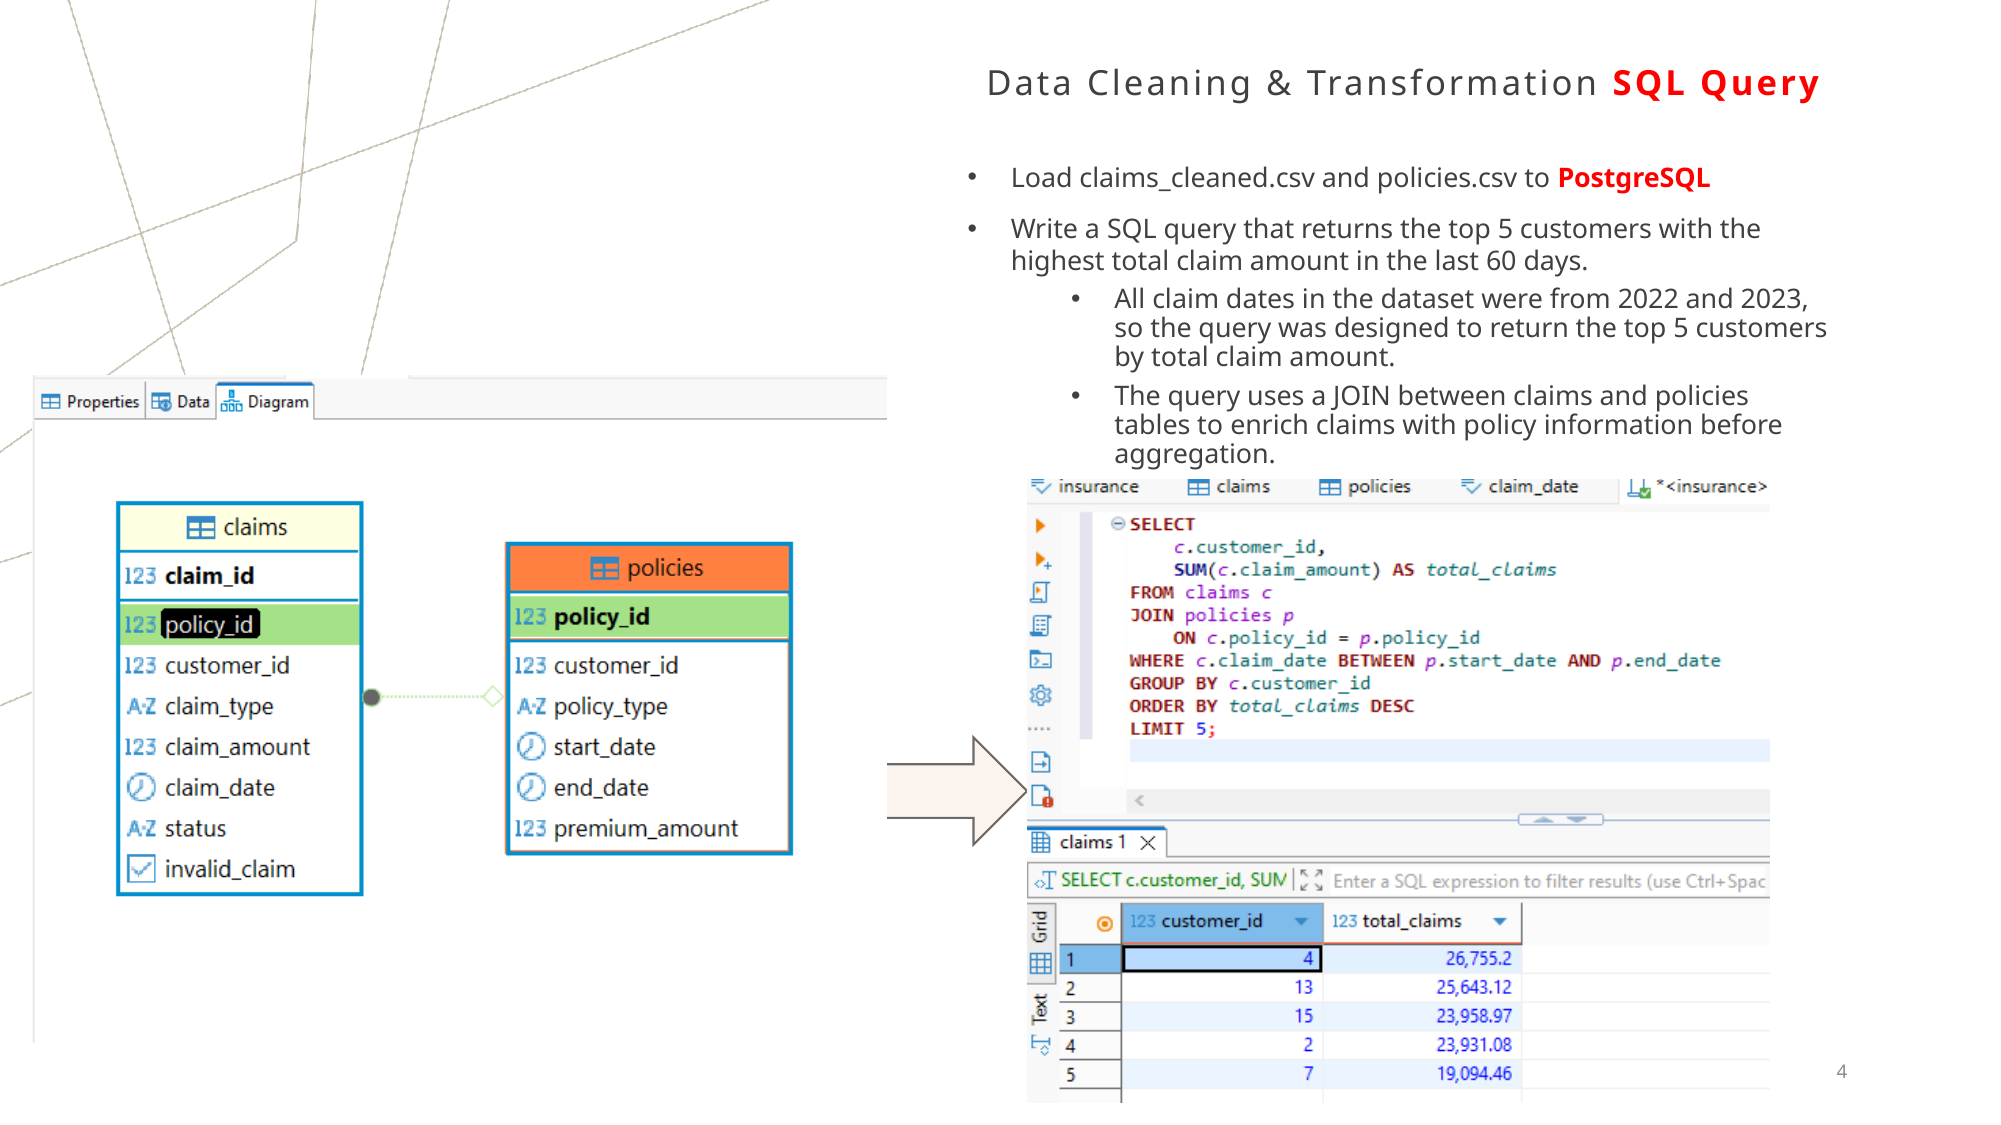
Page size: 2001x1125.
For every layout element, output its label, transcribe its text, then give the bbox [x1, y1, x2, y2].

list Load claims_cleaned.csv and policies.csv to PostgreSQL Write a SQL query that returns the top 5 customers with the highest total claim amount in the last 60 days. All claim dates in the dataset were from 2022 and 2023, so the query was designed to return the top 5 customers by total claim amount. The query uses a JOIN between claims and policies tables to enrich claims with policy information before aggregation. [952, 152, 1844, 480]
slide_number 4 [1770, 1042, 1863, 1103]
picture [0, 0, 887, 1043]
list Data Cleaning & Transformation SQL Query [971, 57, 1863, 118]
text_box [887, 734, 1027, 848]
picture [1027, 479, 1770, 1103]
